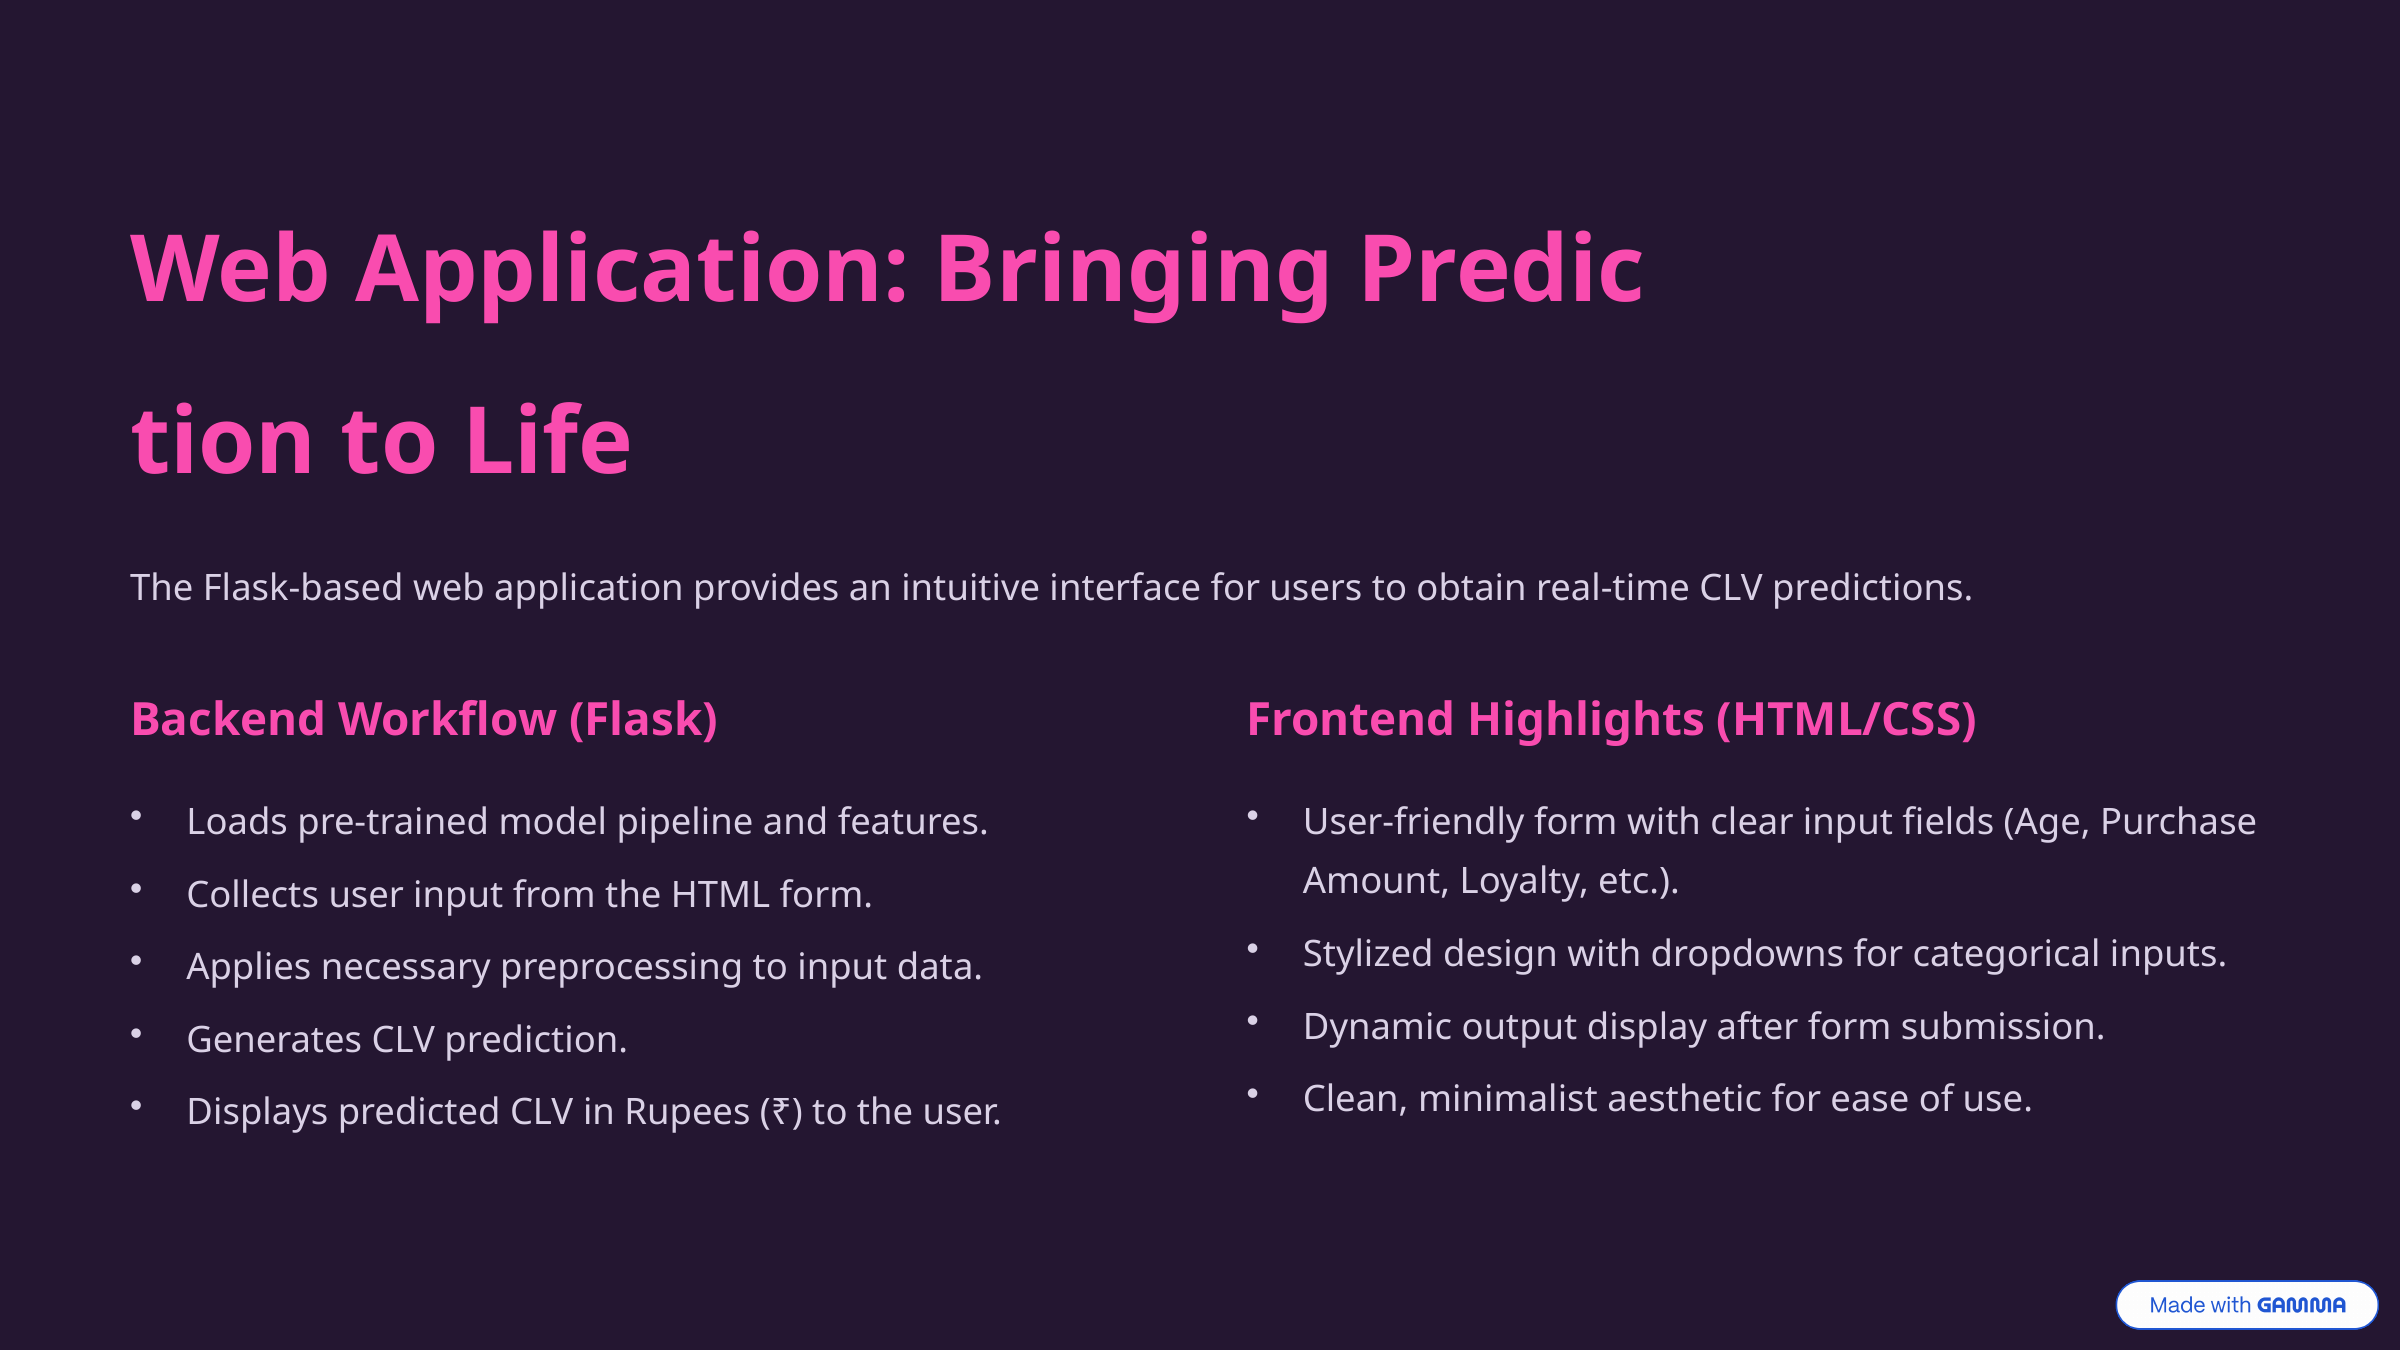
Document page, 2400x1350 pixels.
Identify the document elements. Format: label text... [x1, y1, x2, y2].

text_box Loads pre-trained model pipeline and features. [130, 782, 1155, 843]
text_box Web Application: Bringing Predic [130, 204, 1619, 321]
text_box Displays predicted CLV in Rupees (₹) to the user. [130, 1072, 1155, 1133]
picture [2106, 1271, 2389, 1339]
text_box Applies necessary preprocessing to input data. [130, 927, 1155, 988]
text_box Frontend Highlights (HTML/CSS) [1246, 687, 1944, 746]
text_box Dynamic output display after form submission. [1246, 987, 2271, 1047]
text_box Clean, minimalist aesthetic for ease of use. [1246, 1059, 2271, 1120]
text_box User-friendly form with clear input fields (Age, Purchase Amount, Loyalty, etc.). [1246, 782, 2271, 902]
text_box Generates CLV prediction. [130, 1000, 1155, 1060]
text_box Stylized design with dropdowns for categorical inputs. [1246, 914, 2271, 975]
text_box Backend Workflow (Flask) [130, 687, 688, 746]
text_box The Flask-based web application provides an intuitive interface for users to obtain real-time CLV predictions. [130, 548, 2270, 609]
text_box tion to Life [130, 376, 1061, 493]
text_box Collects user input from the HTML form. [130, 855, 1155, 915]
